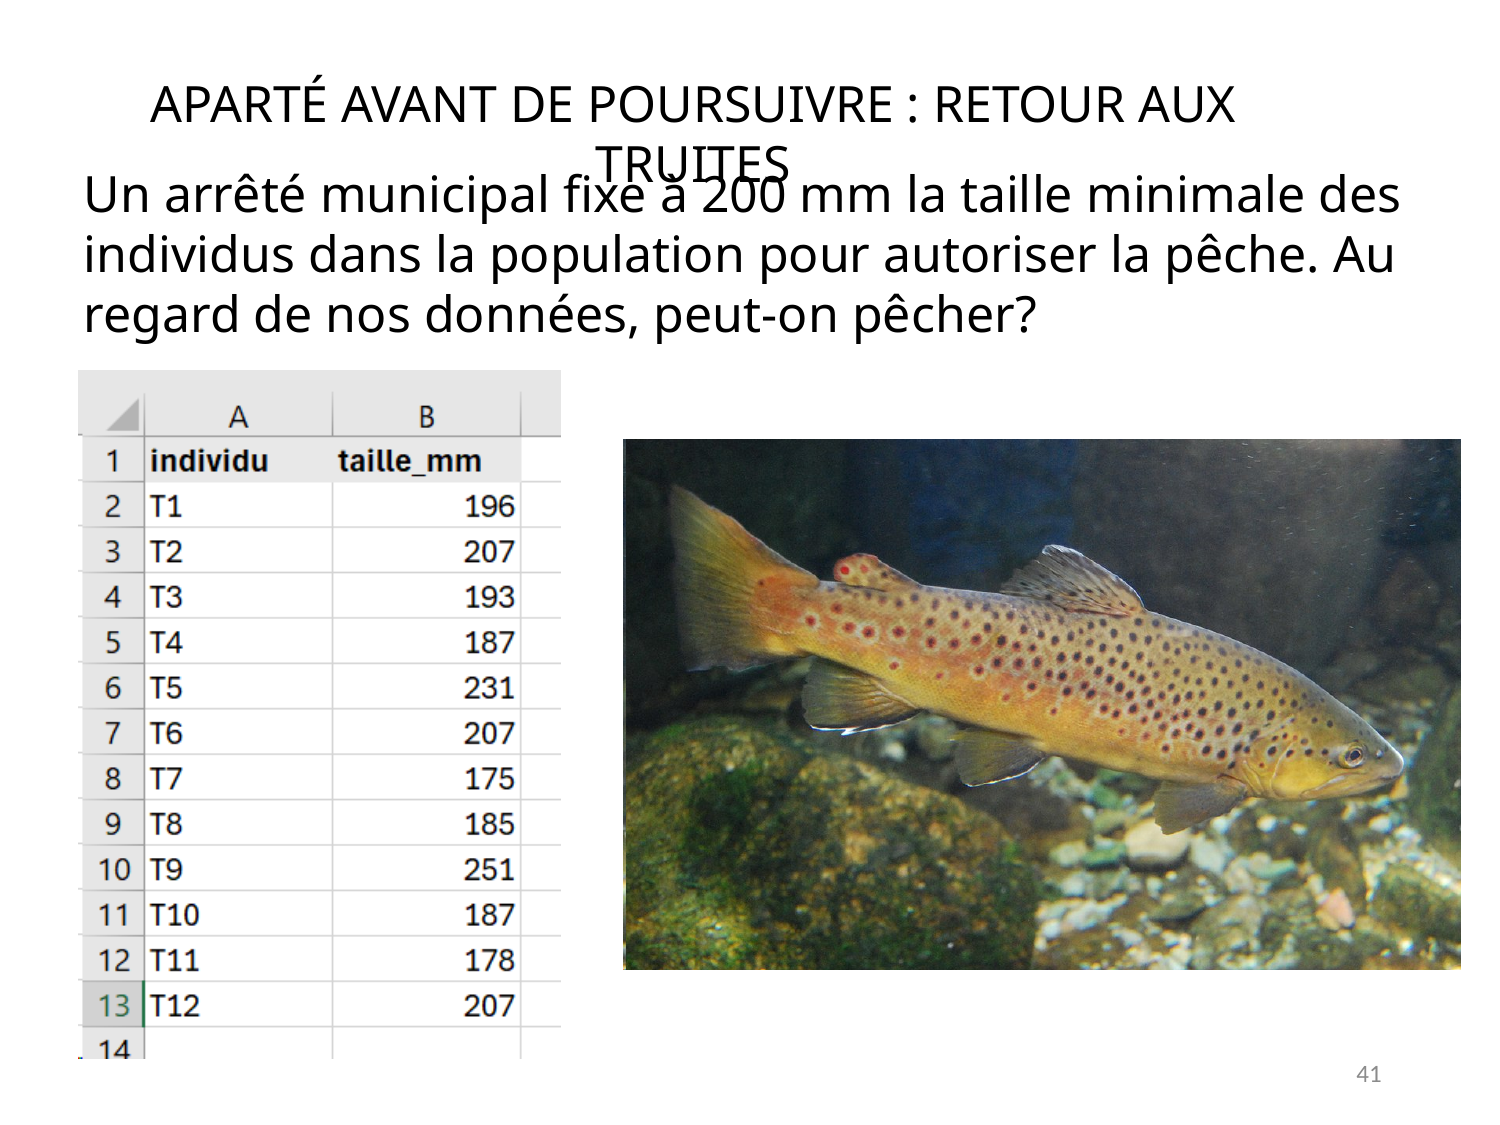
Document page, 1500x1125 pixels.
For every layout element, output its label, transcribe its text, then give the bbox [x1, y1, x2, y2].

text_box Aparté avant de poursuivre : retour aux truites [60, 65, 1326, 200]
slide_number 41 [1059, 1042, 1397, 1103]
text_box Un arrêté municipal fixe à 200 mm la taille minimale des individus dans la population pour autoriser la pêche. Au regard de nos données, peut-on pêcher? [69, 155, 1431, 350]
picture [623, 439, 1461, 970]
picture [78, 370, 561, 1059]
